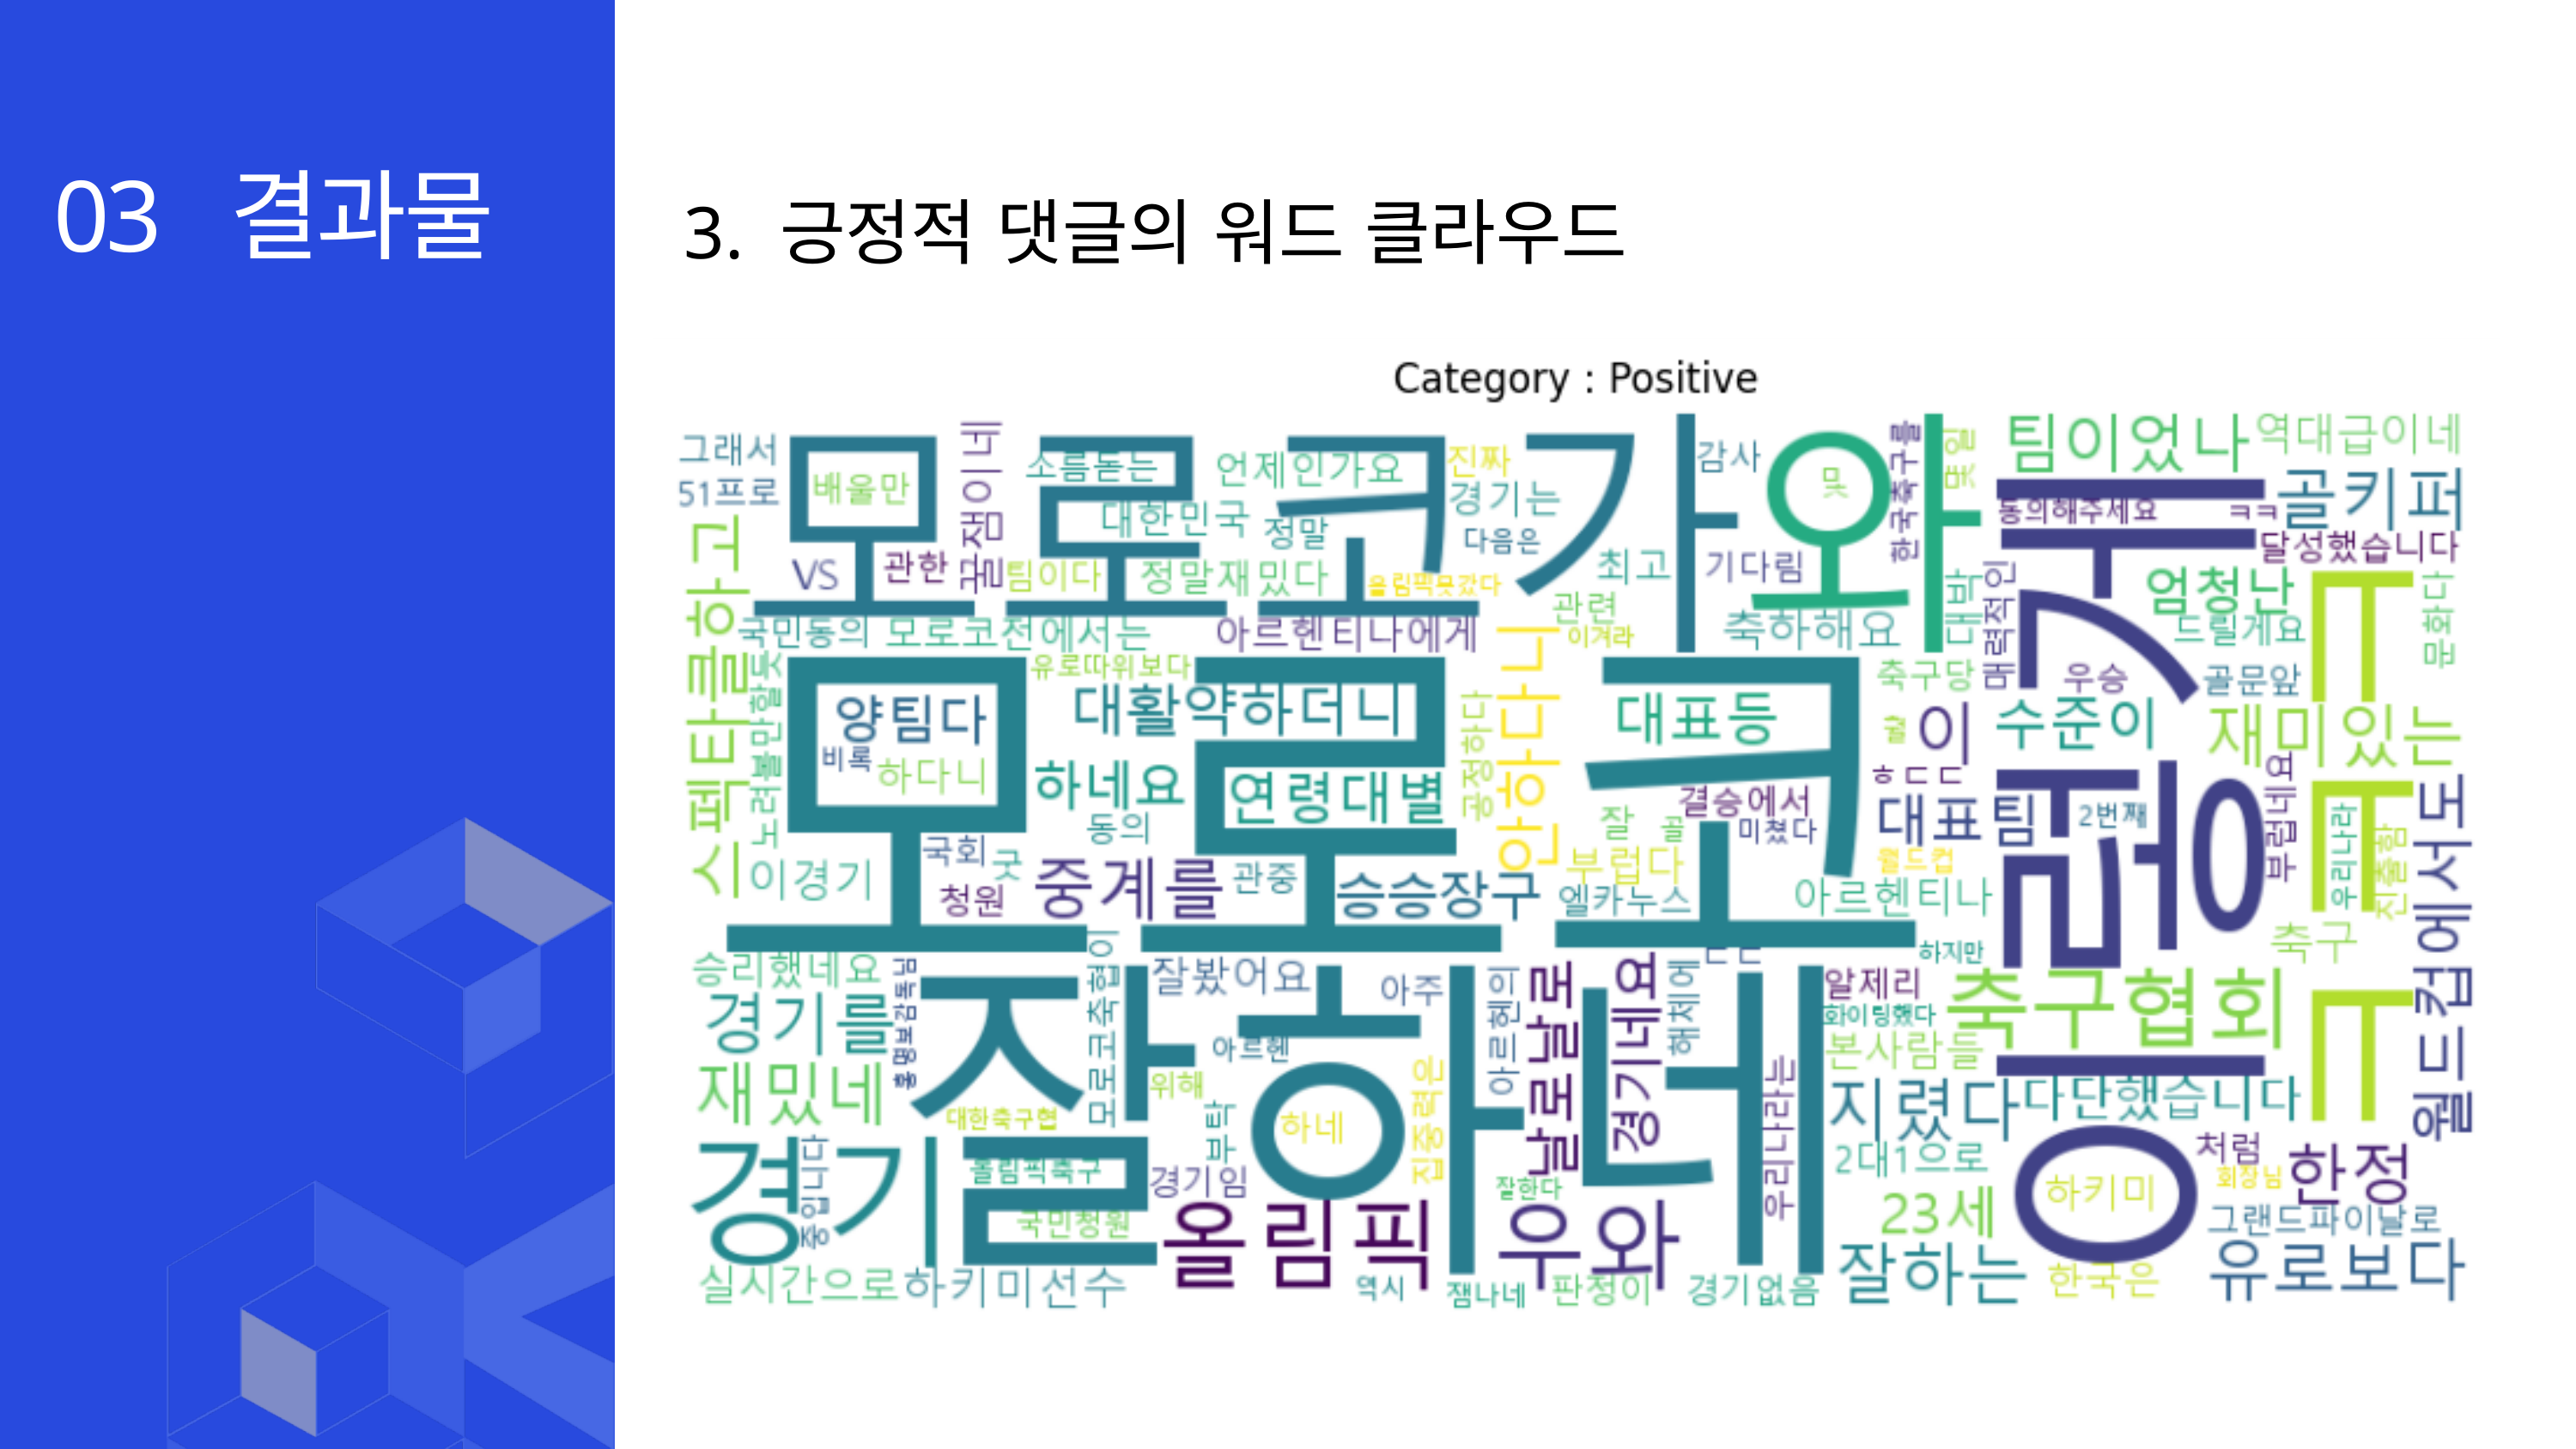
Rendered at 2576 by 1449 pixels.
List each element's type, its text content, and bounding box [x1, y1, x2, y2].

picture [653, 337, 2500, 1337]
text_box 3. 긍정적 댓글의 워드 클라우드 [671, 180, 1641, 280]
picture [0, 0, 615, 1449]
